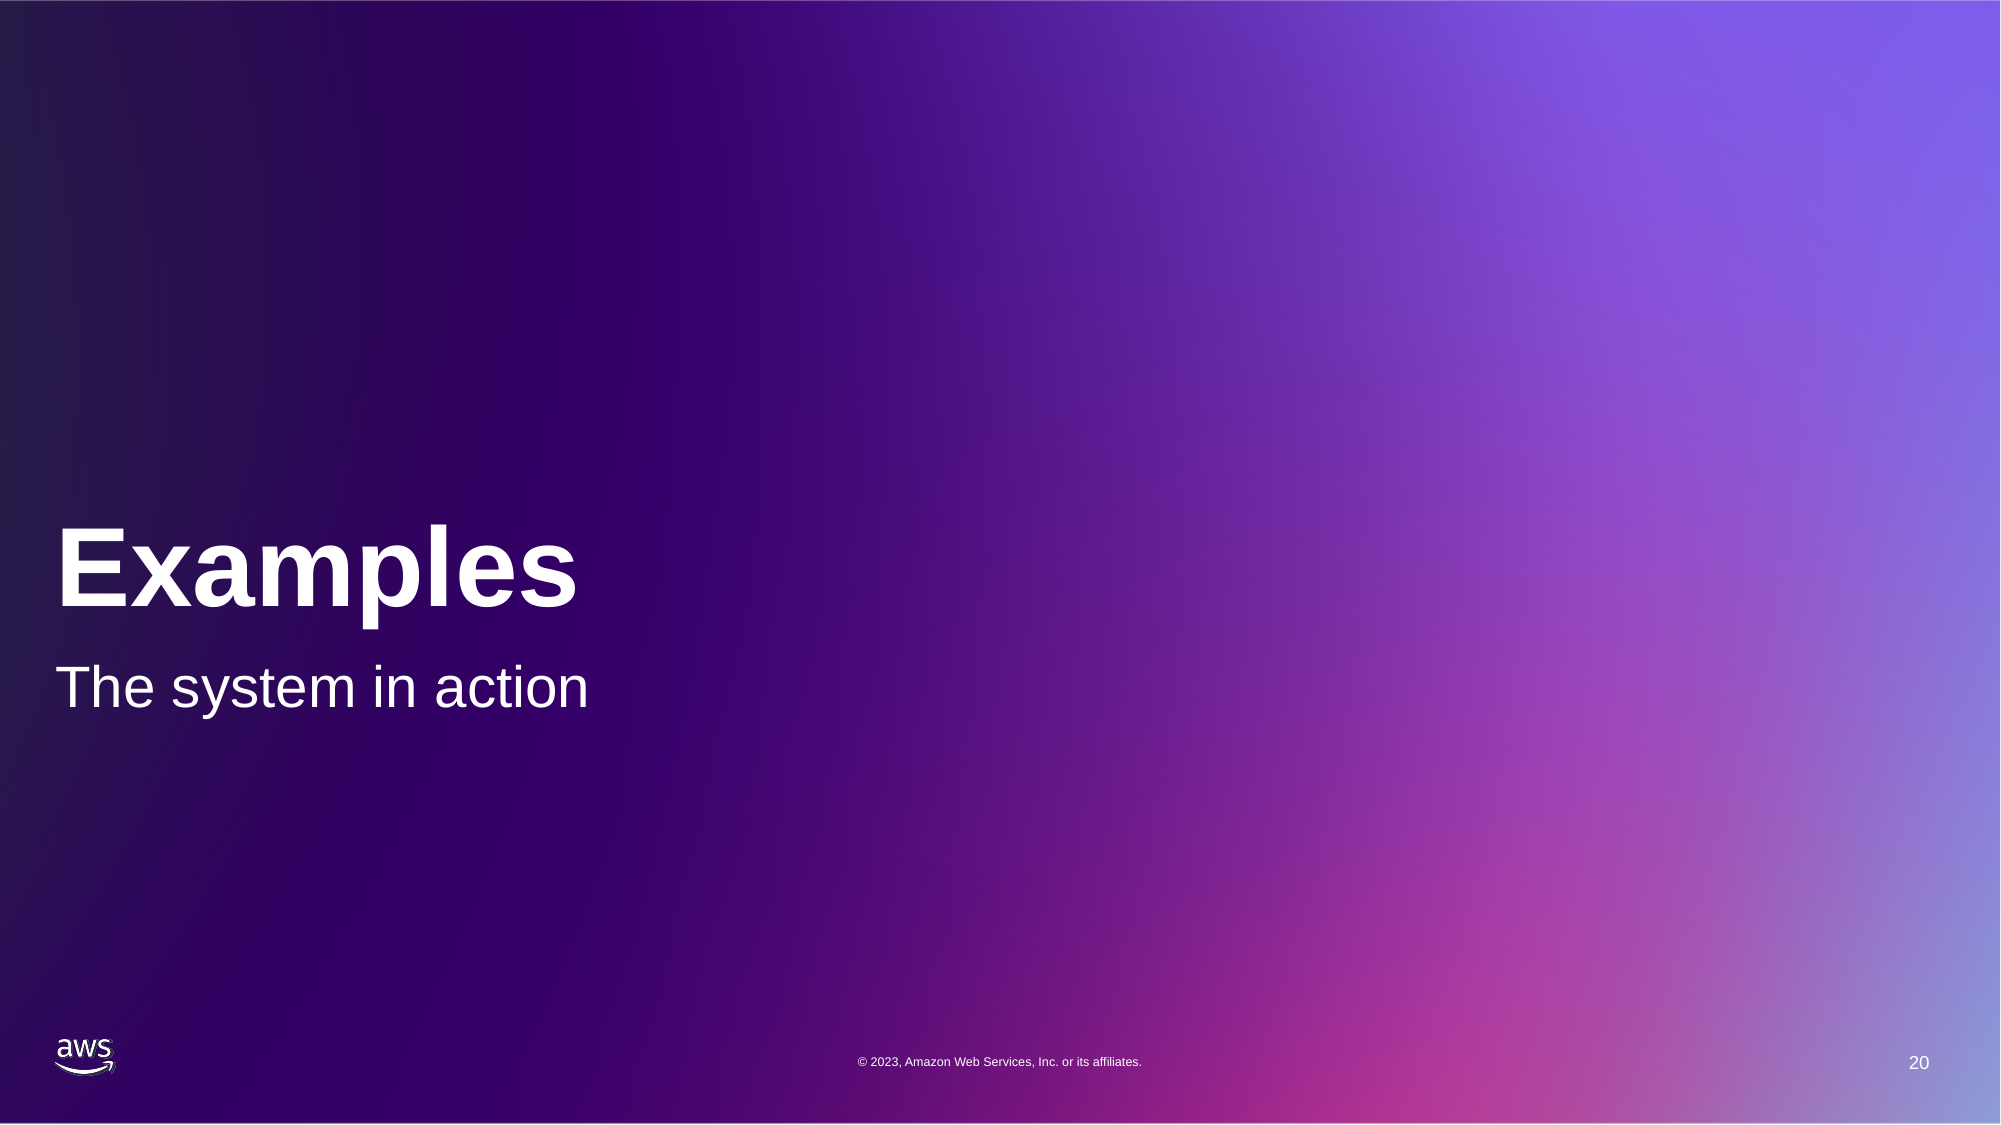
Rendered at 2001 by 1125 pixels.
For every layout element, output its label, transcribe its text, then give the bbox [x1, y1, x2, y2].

title Examples [55, 500, 1160, 639]
slide_number 20 [1494, 1031, 1945, 1092]
subtitle The system in action [55, 642, 1160, 721]
picture [0, 0, 2001, 1125]
footer © 2023, Amazon Web Services, Inc. or its affiliates. [662, 1031, 1338, 1092]
